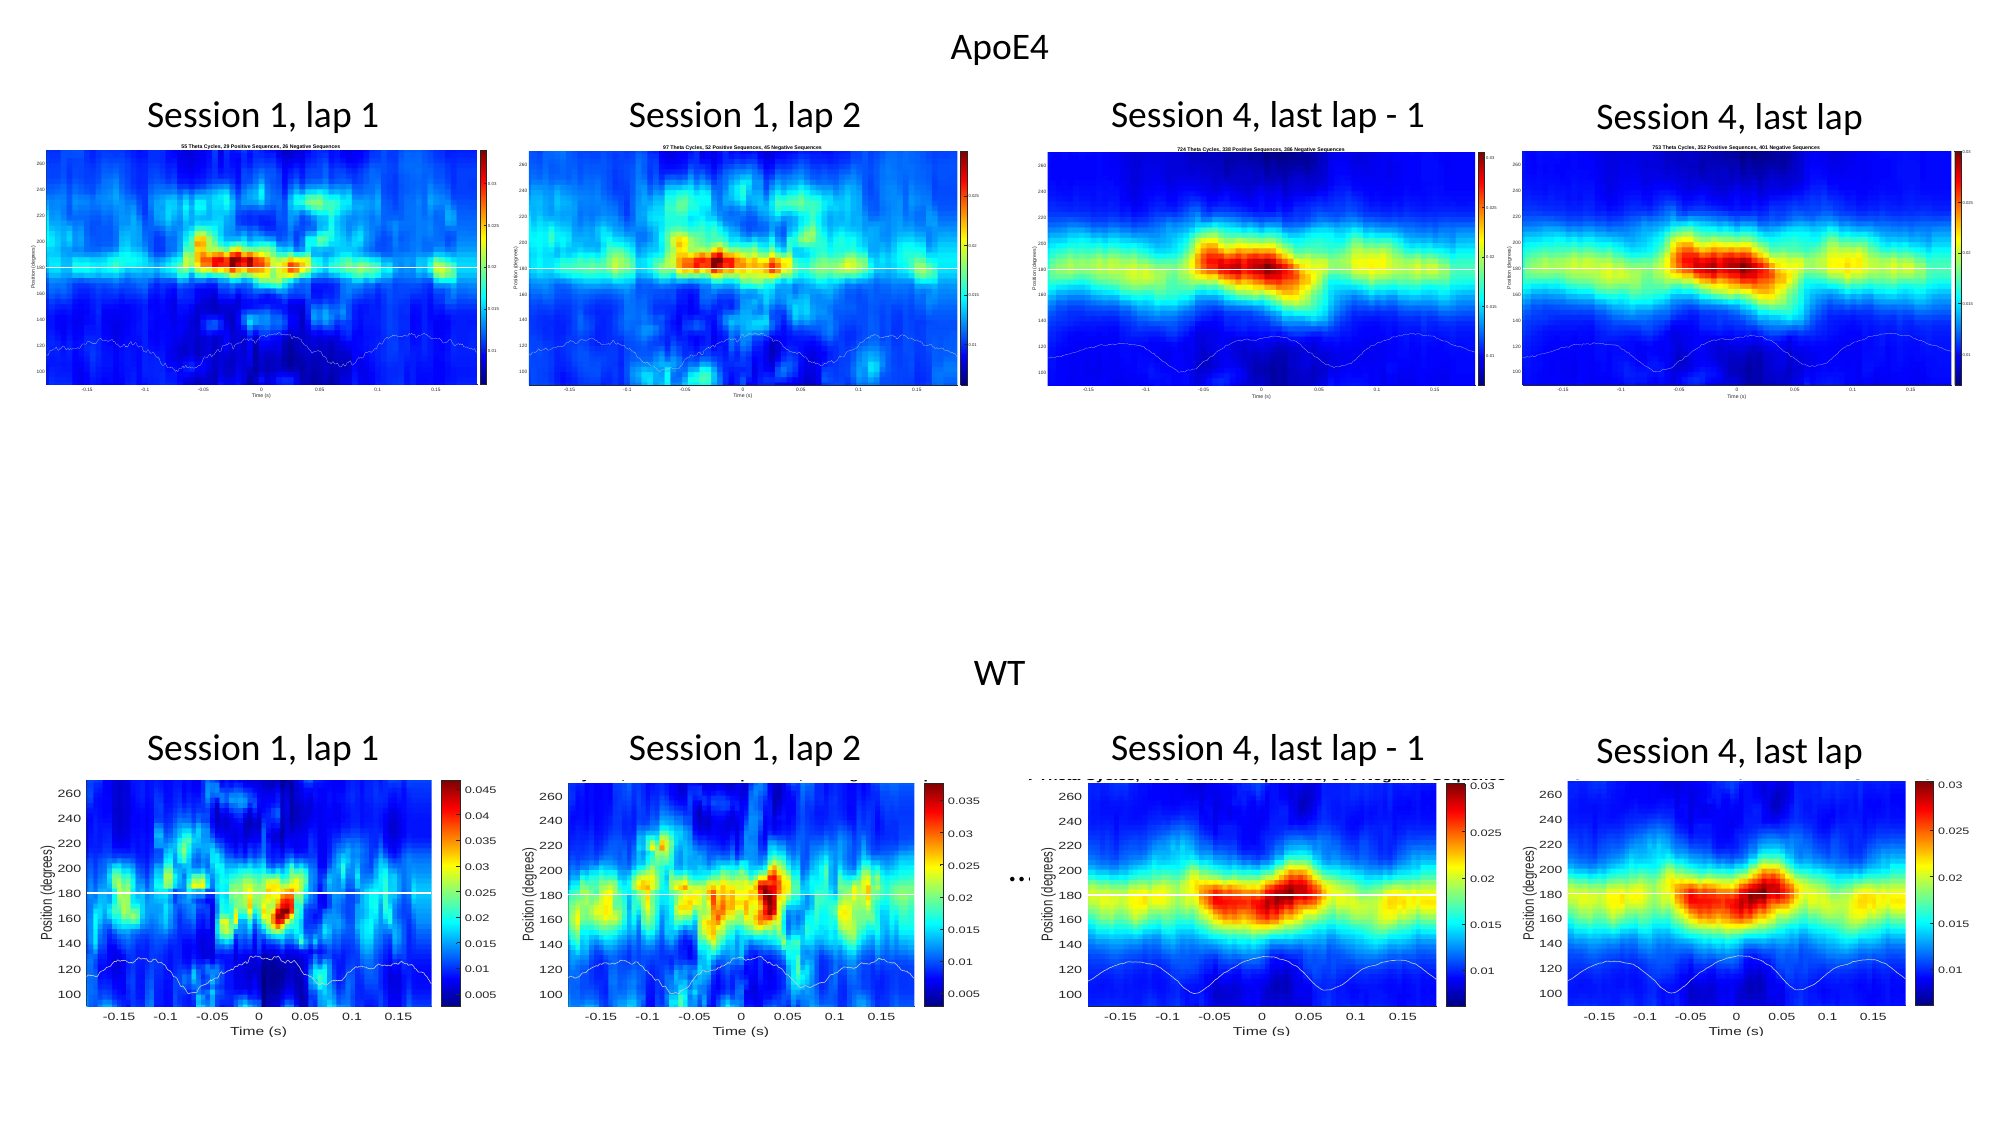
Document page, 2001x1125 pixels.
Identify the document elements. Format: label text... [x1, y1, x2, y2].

text_box Session 4, last lap [1581, 718, 1878, 779]
text_box Session 4, last lap [1581, 84, 1878, 142]
text_box Session 4, last lap - 1 [1096, 715, 1441, 776]
text_box ApoE4 [935, 14, 1064, 75]
picture [1029, 779, 1505, 1036]
picture [510, 142, 980, 399]
text_box Session 1, lap 1 [132, 82, 395, 142]
text_box WT [959, 640, 1041, 701]
picture [510, 780, 980, 1037]
picture [1504, 142, 1974, 402]
picture [28, 780, 499, 1037]
text_box Session 1, lap 2 [614, 82, 877, 142]
picture [28, 142, 499, 399]
text_box Session 1, lap 1 [132, 715, 395, 776]
text_box … [994, 836, 1029, 896]
picture [1511, 779, 1972, 1036]
text_box Session 1, lap 2 [614, 715, 877, 776]
text_box Session 4, last lap - 1 [1096, 82, 1441, 143]
picture [1029, 143, 1499, 399]
